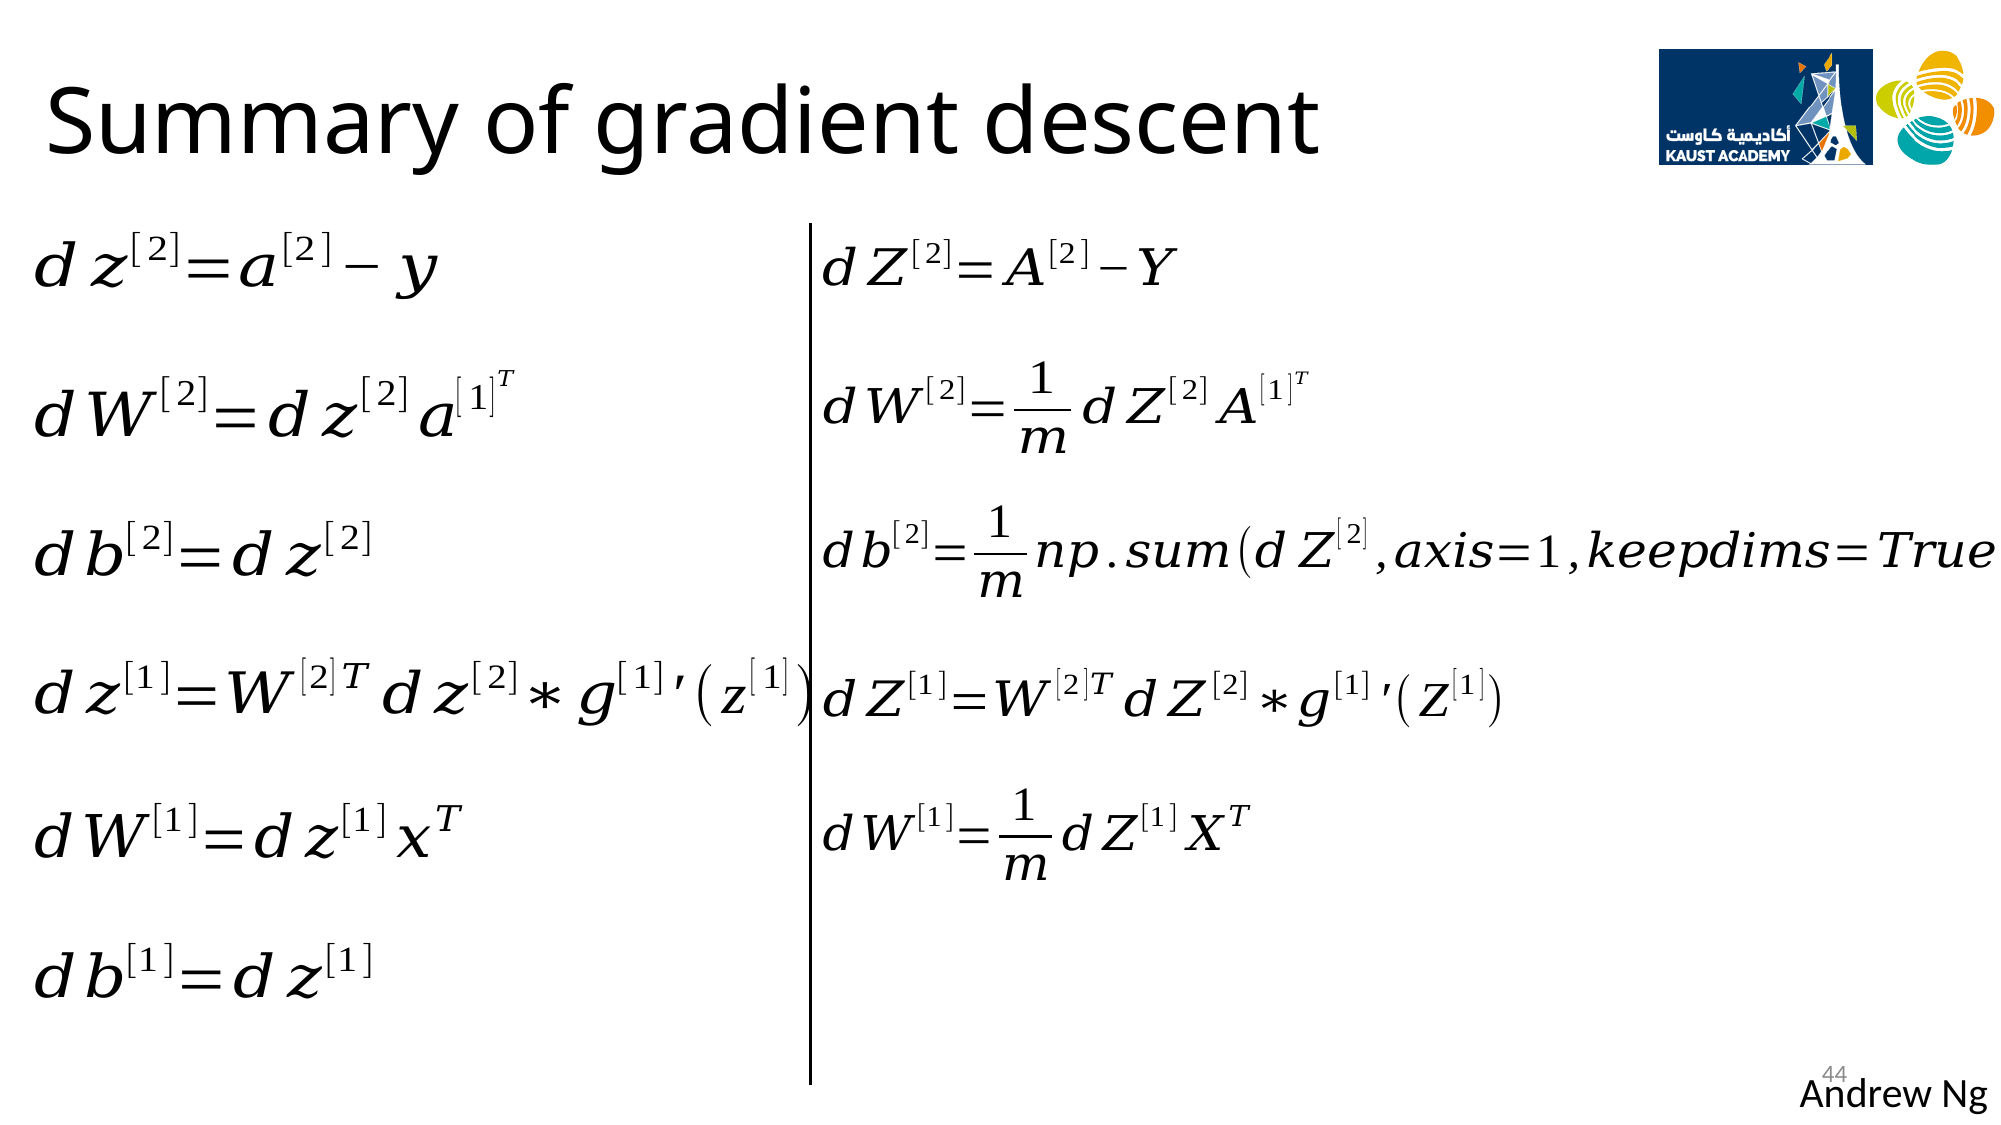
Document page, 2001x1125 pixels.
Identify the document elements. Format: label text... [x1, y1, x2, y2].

picture [1755, 49, 2000, 165]
text_box Summary of gradient descent [29, 14, 1755, 233]
slide_number 44 [1412, 1042, 1863, 1103]
